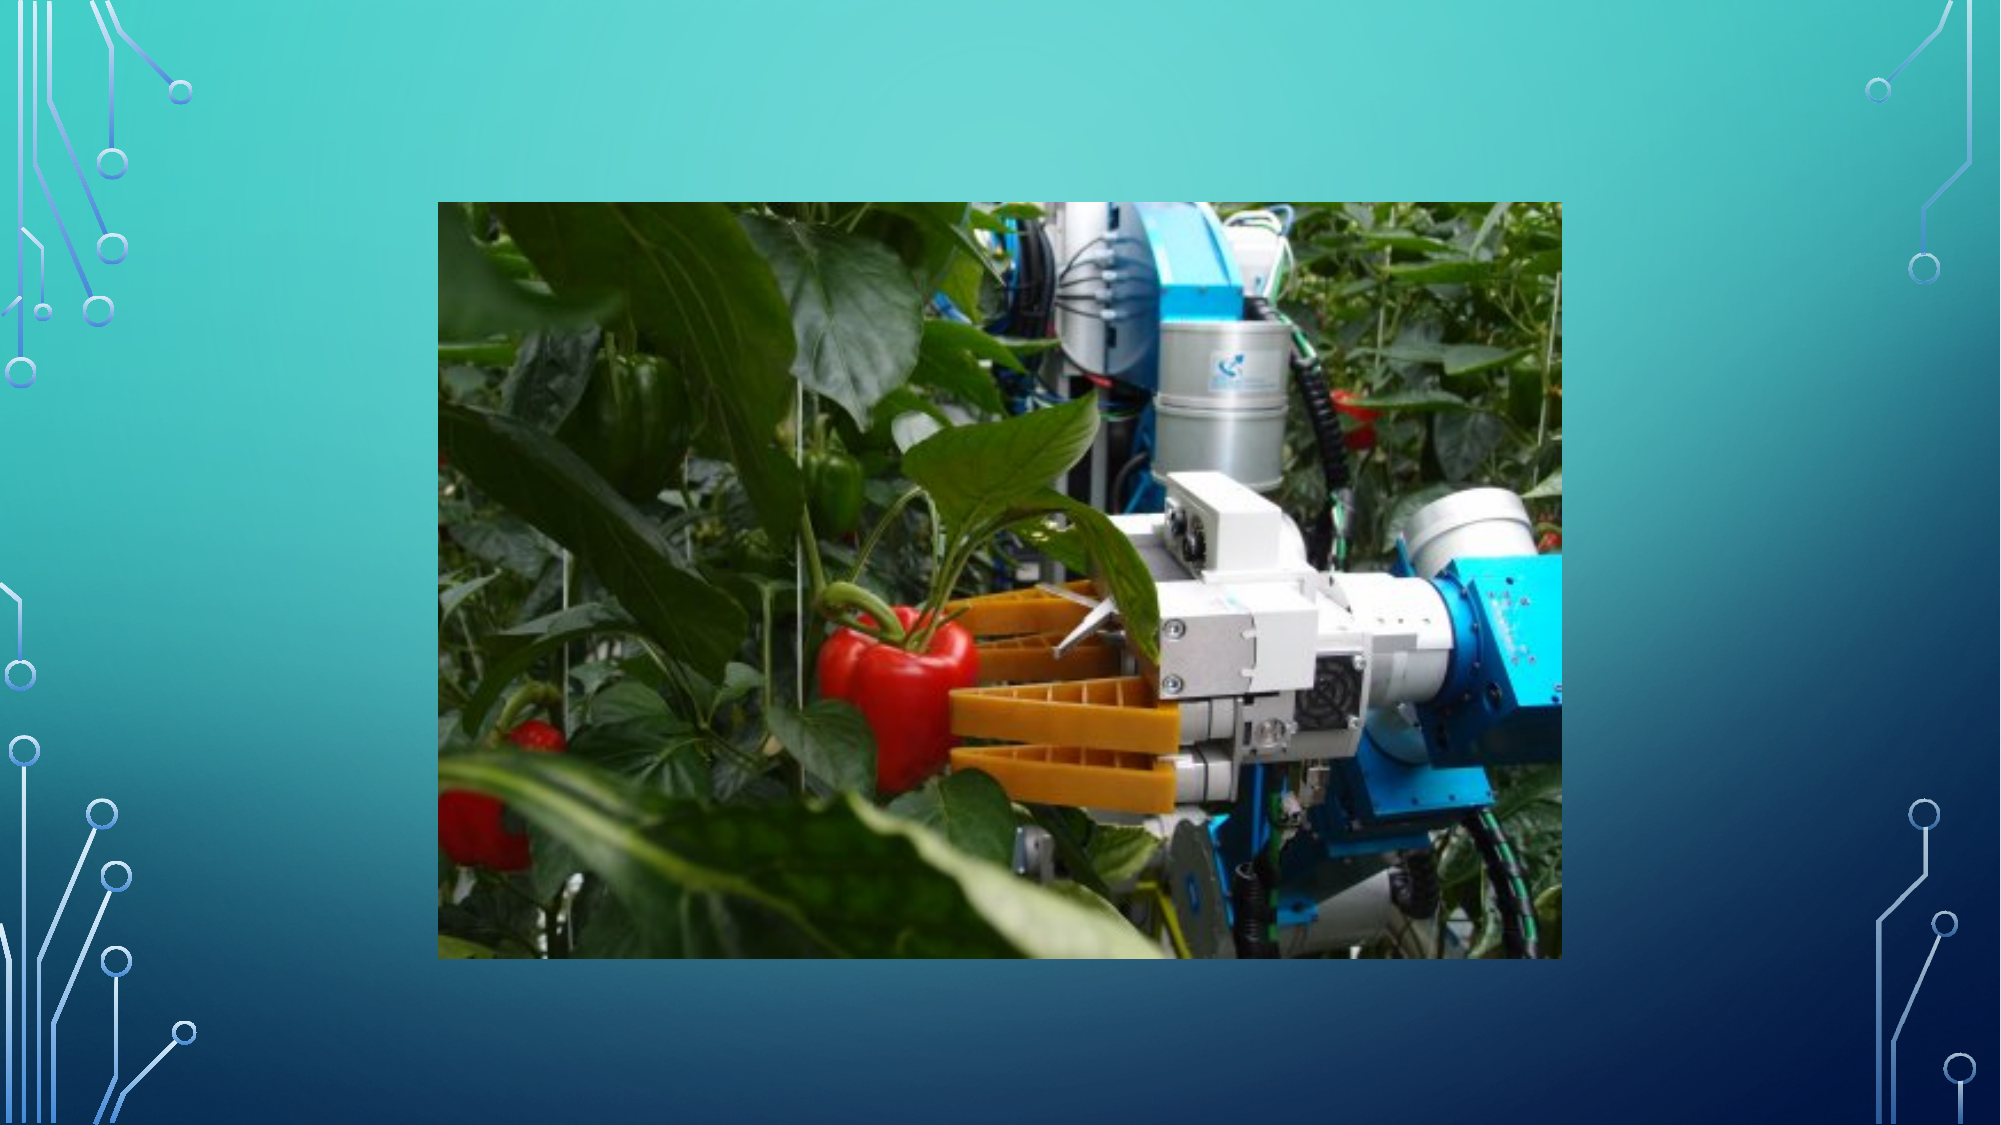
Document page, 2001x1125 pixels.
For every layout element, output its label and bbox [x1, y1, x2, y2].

list [438, 202, 1562, 959]
